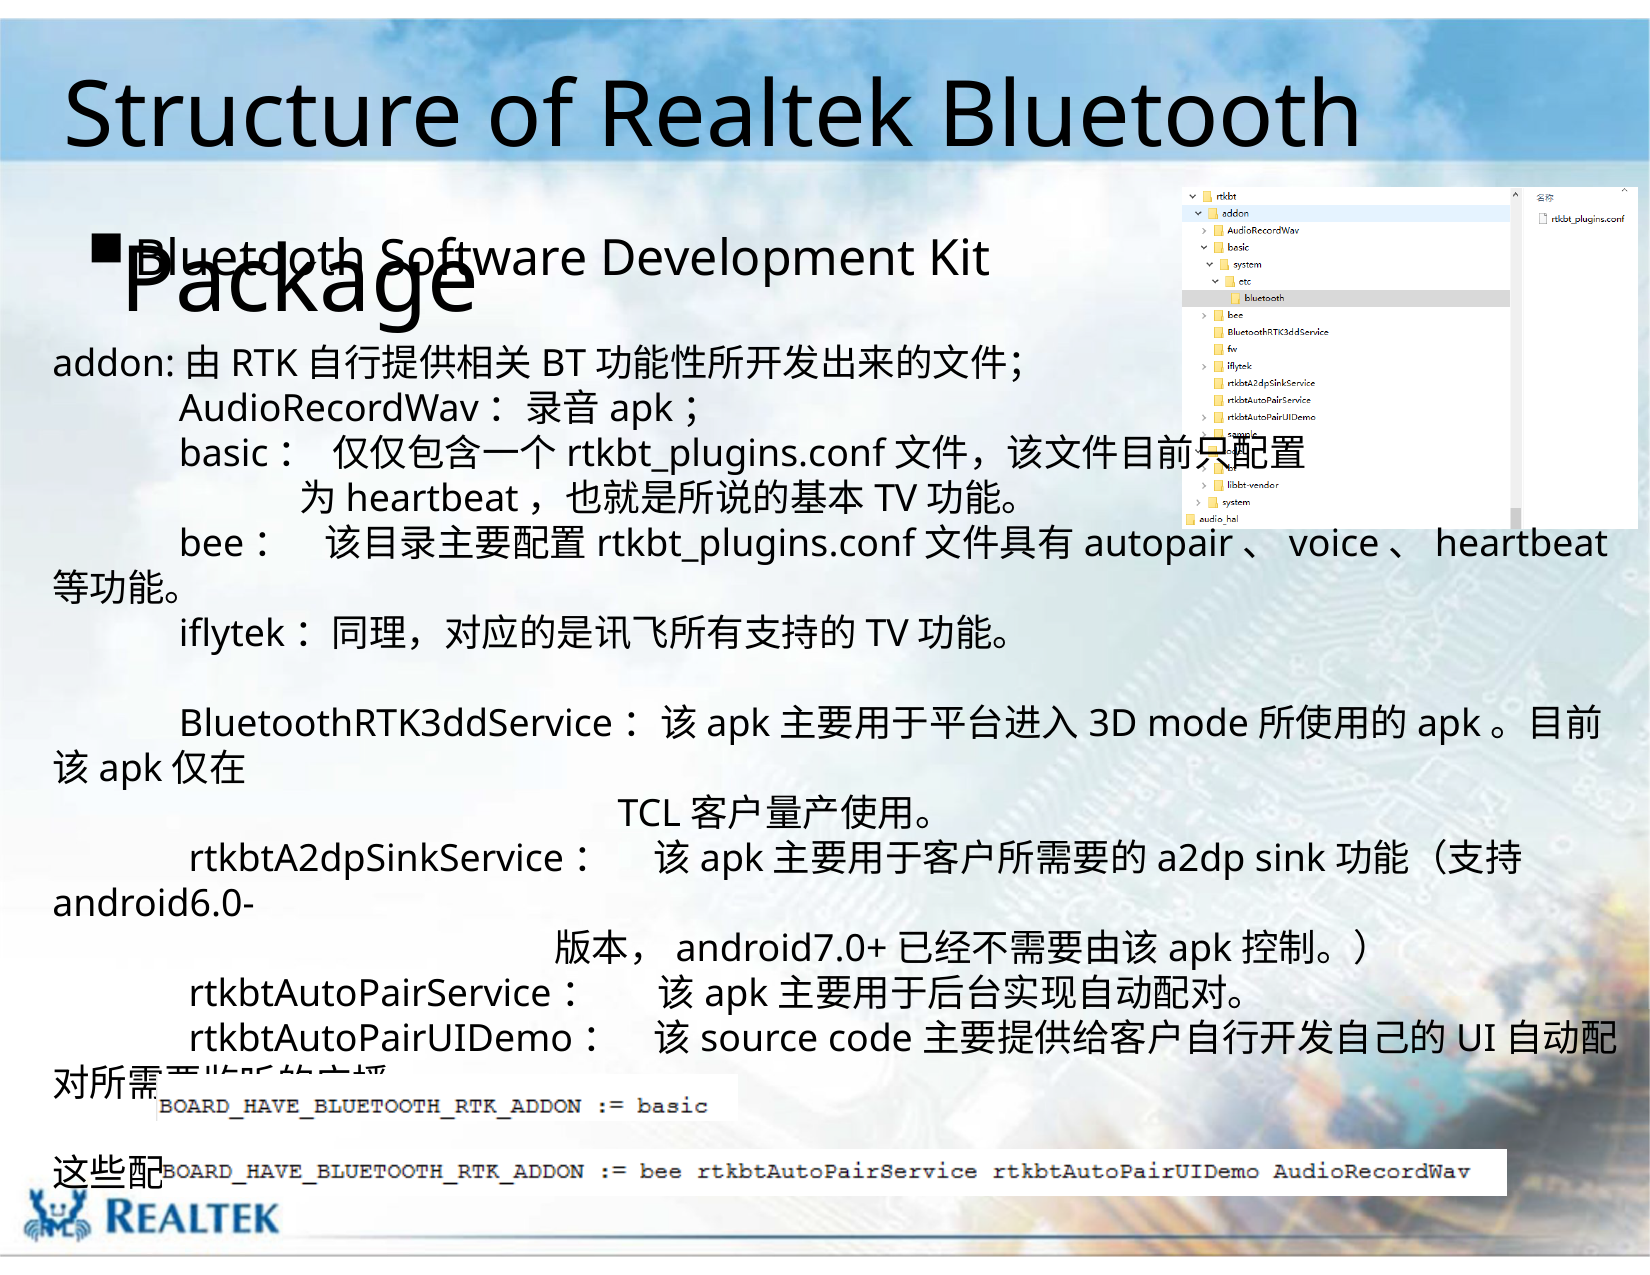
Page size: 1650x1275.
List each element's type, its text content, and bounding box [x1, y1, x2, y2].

text_box Structure of Realtek Bluetooth Package [63, 0, 1600, 150]
picture [162, 1149, 1507, 1196]
picture [155, 1074, 738, 1121]
text_box [124, 177, 1411, 325]
picture [0, 18, 1650, 1257]
text_box addon:由RTK自行提供相关BT功能性所开发出来的文件； AudioRecordWav：录音apk； basic： 仅仅包含一个rtkbt_plugins.conf文件，该文件目前只配置 为heartbeat，也就是所说的基本TV功能。 bee： 该目录主要配置rtkbt_plugins.conf文件具有autopair、voice、heartbeat等功能。 iflytek：同理，对应的是讯飞所有支持的TV功能。 BluetoothRTK3ddService：该apk主要用于平台进入3D mode所使用的apk。目前该apk仅在 TCL客户量产使用。 rtkbtA2dpSinkService： 该apk主要用于客户所需要的a2dp sink功能（支持android6.0- 版本，android7.0+已经不需要由该apk控制。） rtkbtAutoPairService： 该apk主要用于后台实现自动配对。 rtkbtAutoPairUIDemo： 该source code主要提供给客户自行开发自己的UI自动配对所需要监听的广播。 这些配置都是可选的，配置在rtkbt.mk： [37, 331, 1638, 1275]
list Bluetooth Software Development Kit [87, 225, 1176, 331]
